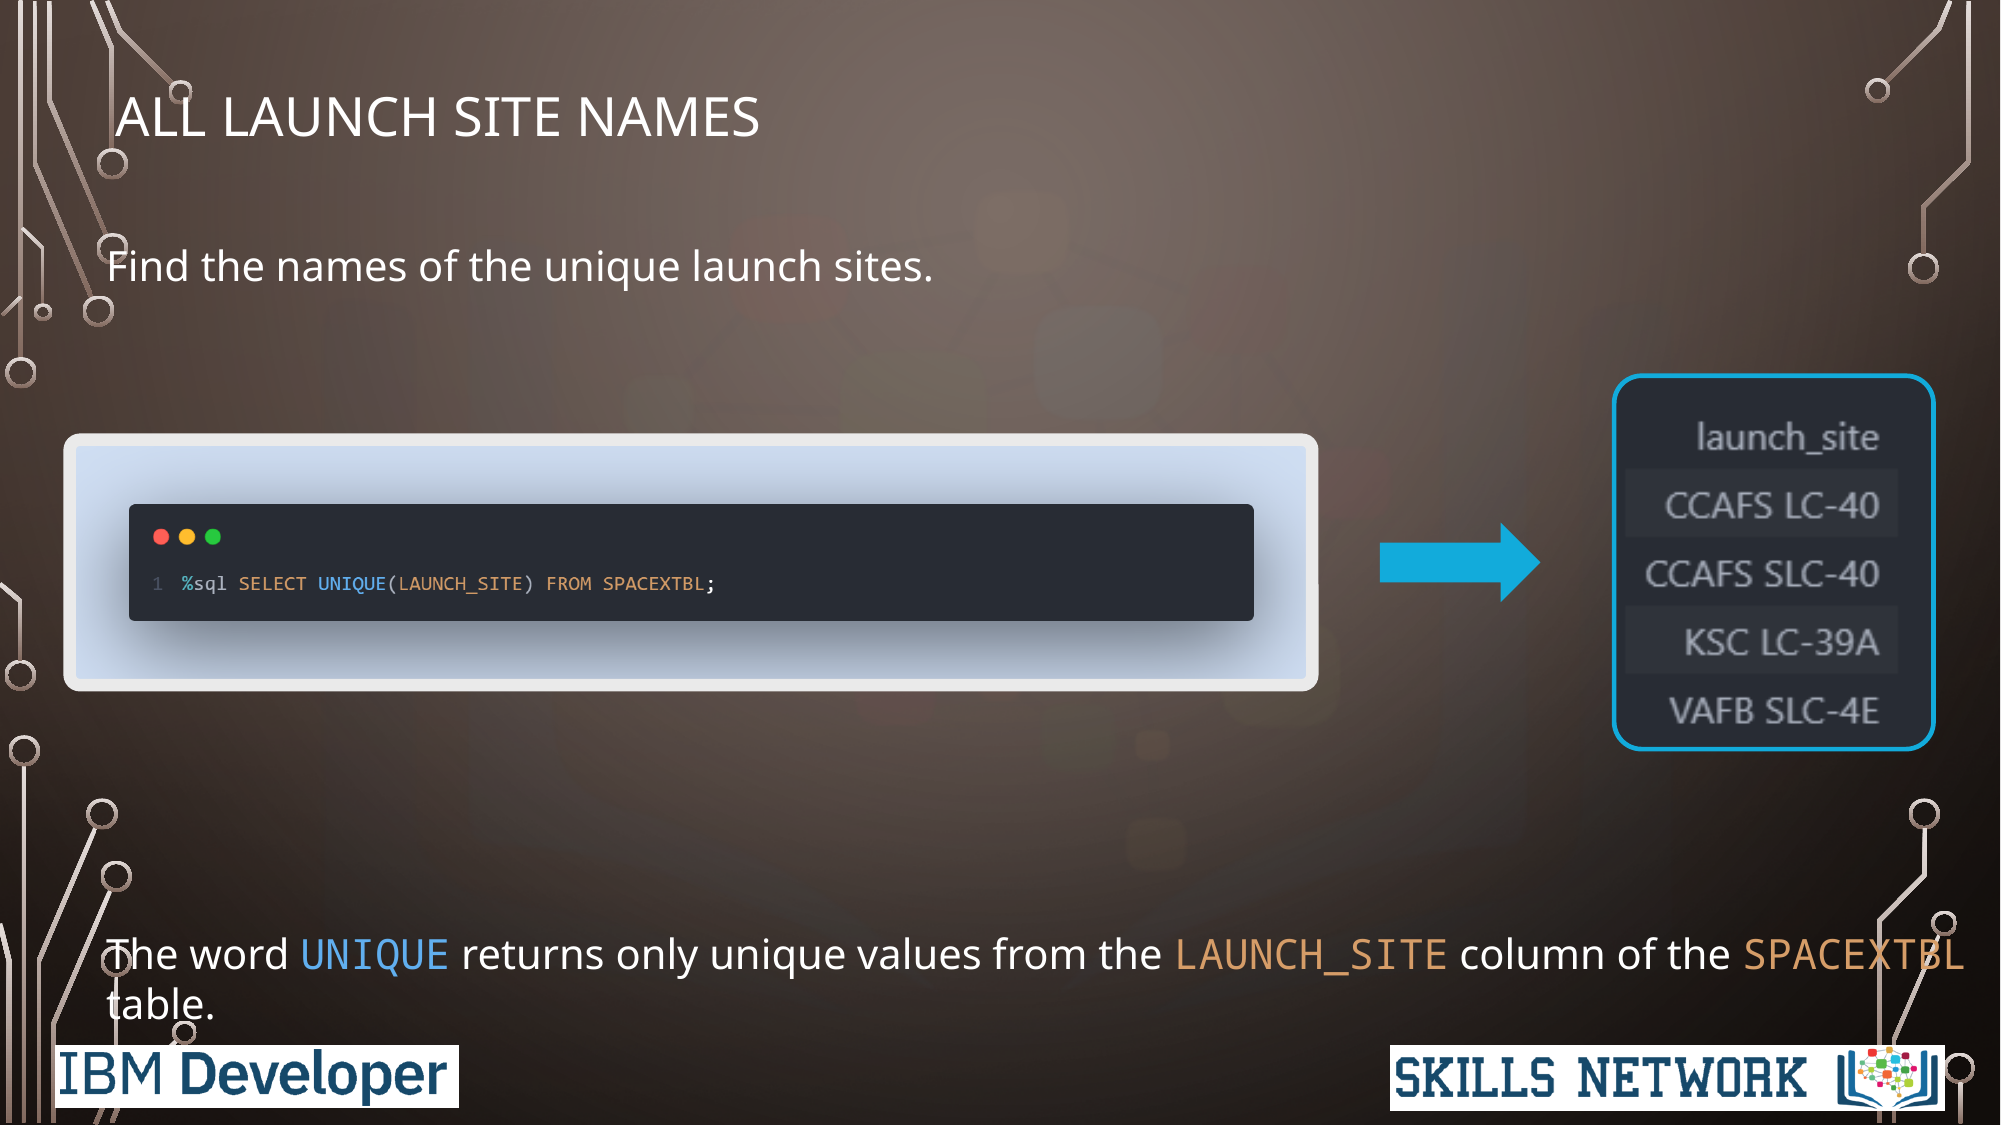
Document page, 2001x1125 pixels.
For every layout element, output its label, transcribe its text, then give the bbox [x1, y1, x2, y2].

picture [1613, 375, 1934, 750]
picture [1390, 1053, 1945, 1111]
text_box All Launch Site Names [115, 30, 1912, 149]
picture [69, 439, 1313, 686]
picture [55, 1045, 459, 1108]
text_box Find the names of the unique launch sites. The word UNIQUE returns only unique values from the LAUNCH_SITE column of the SPACEXTBL table. [106, 240, 1974, 1053]
text_box [1379, 522, 1541, 603]
